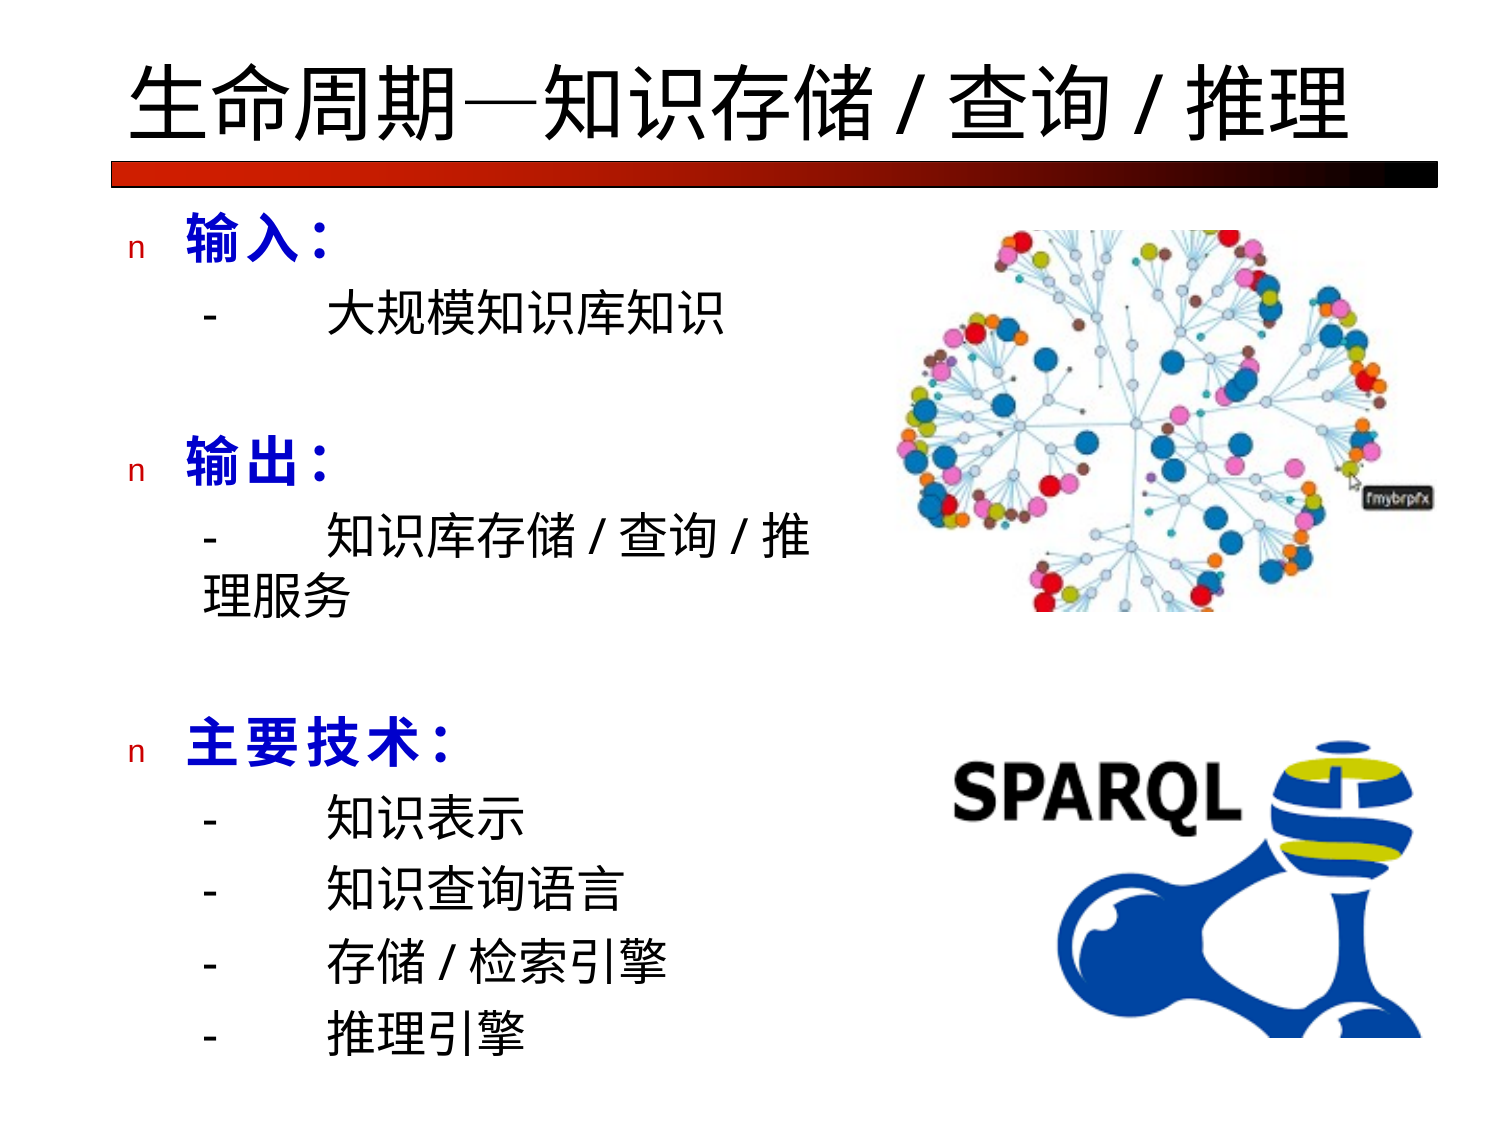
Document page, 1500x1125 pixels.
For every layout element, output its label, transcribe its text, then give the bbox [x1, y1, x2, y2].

text_box n 输入： - 大规模知识库知识 n 输出： - 知识库存储/查询/推理服务 n 主要技术： - 知识表示 - 知识查询语言 - 存储/检索引擎 - 推理引擎 [125, 204, 845, 1005]
text_box [864, 230, 1437, 612]
text_box [111, 161, 1437, 188]
text_box [932, 723, 1437, 1038]
title 生命周期—知识存储/查询/推理 [124, 51, 1376, 154]
